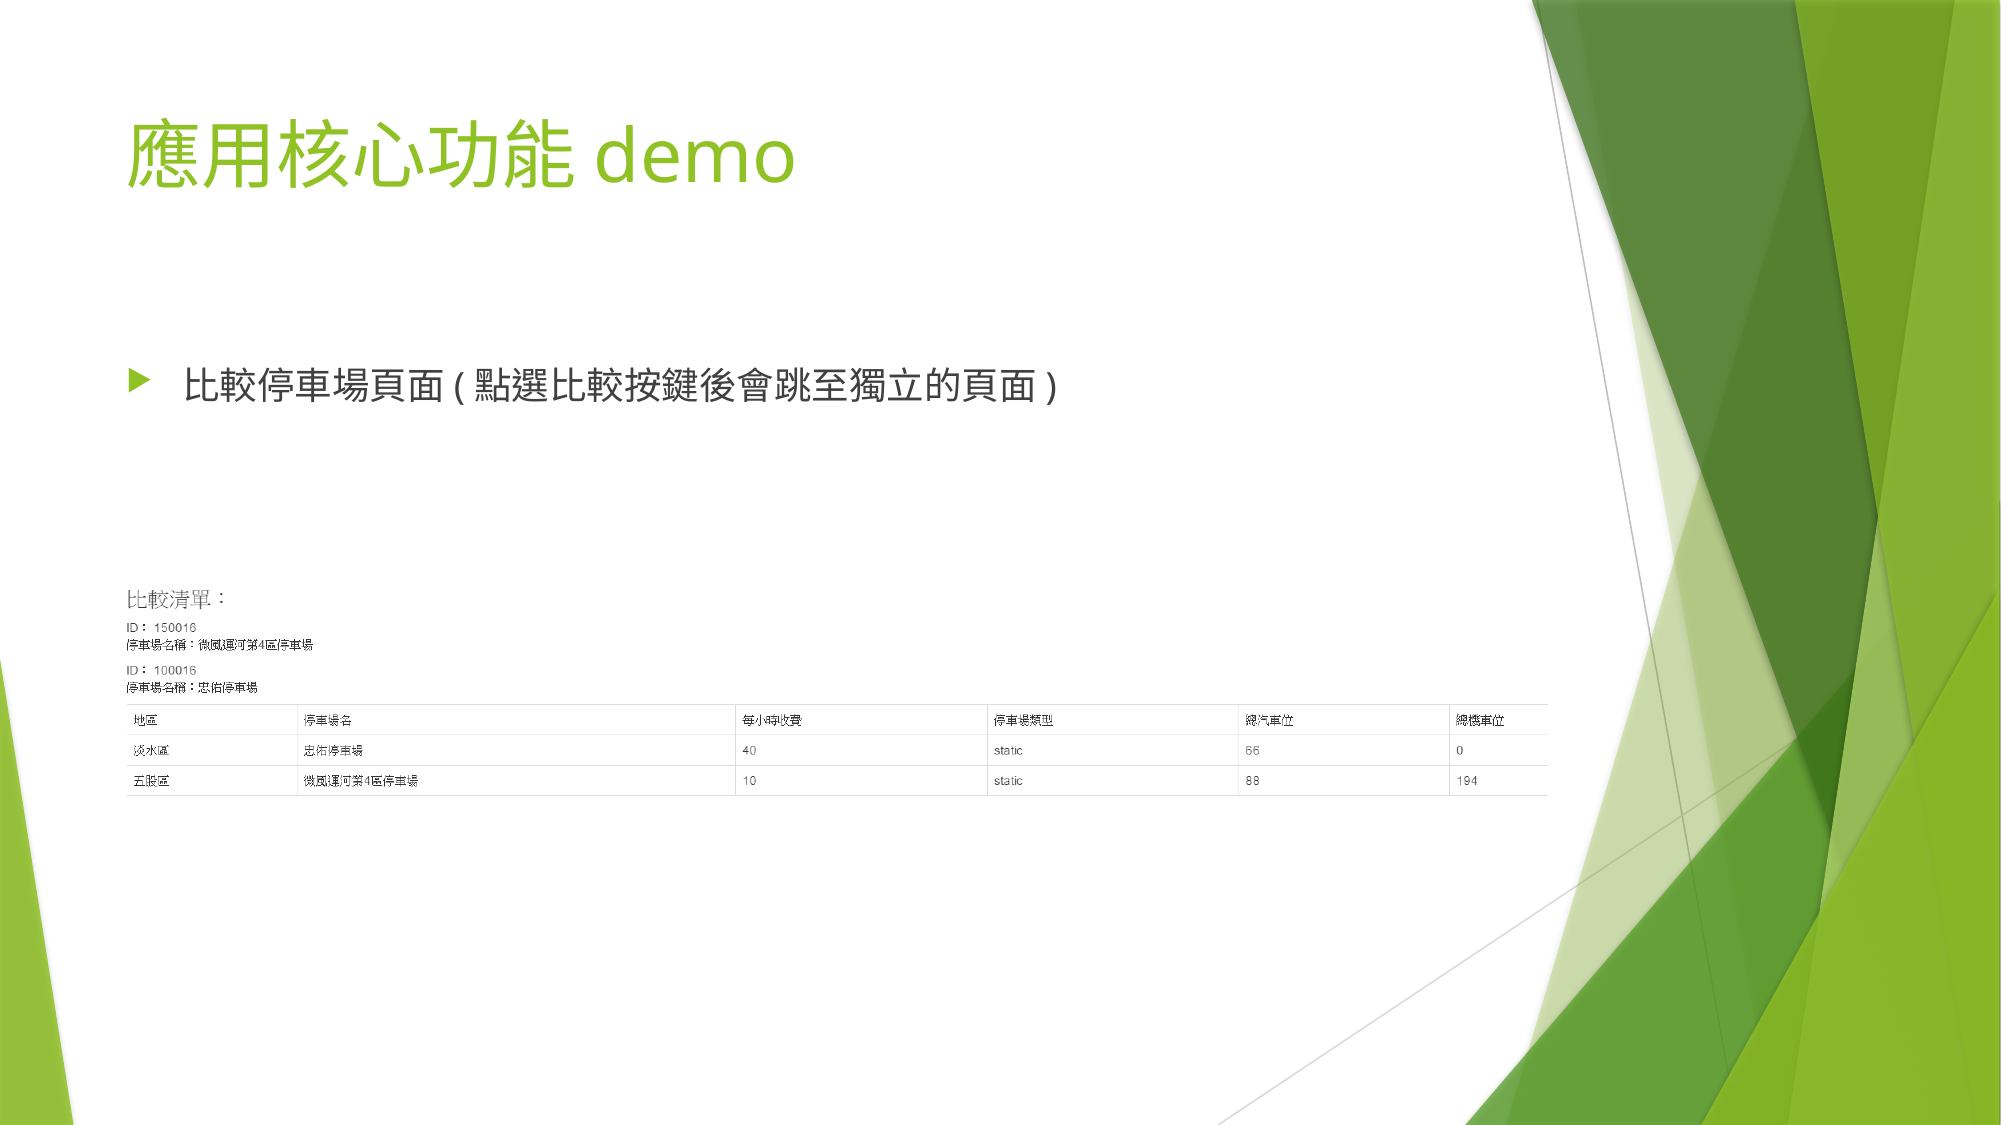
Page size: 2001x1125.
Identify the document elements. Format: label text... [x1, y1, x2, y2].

title 應用核心功能demo [111, 99, 1522, 317]
list 比較停車場頁面(點選比較按鍵後會跳至獨立的頁面) [111, 354, 1522, 992]
picture [127, 573, 1548, 803]
